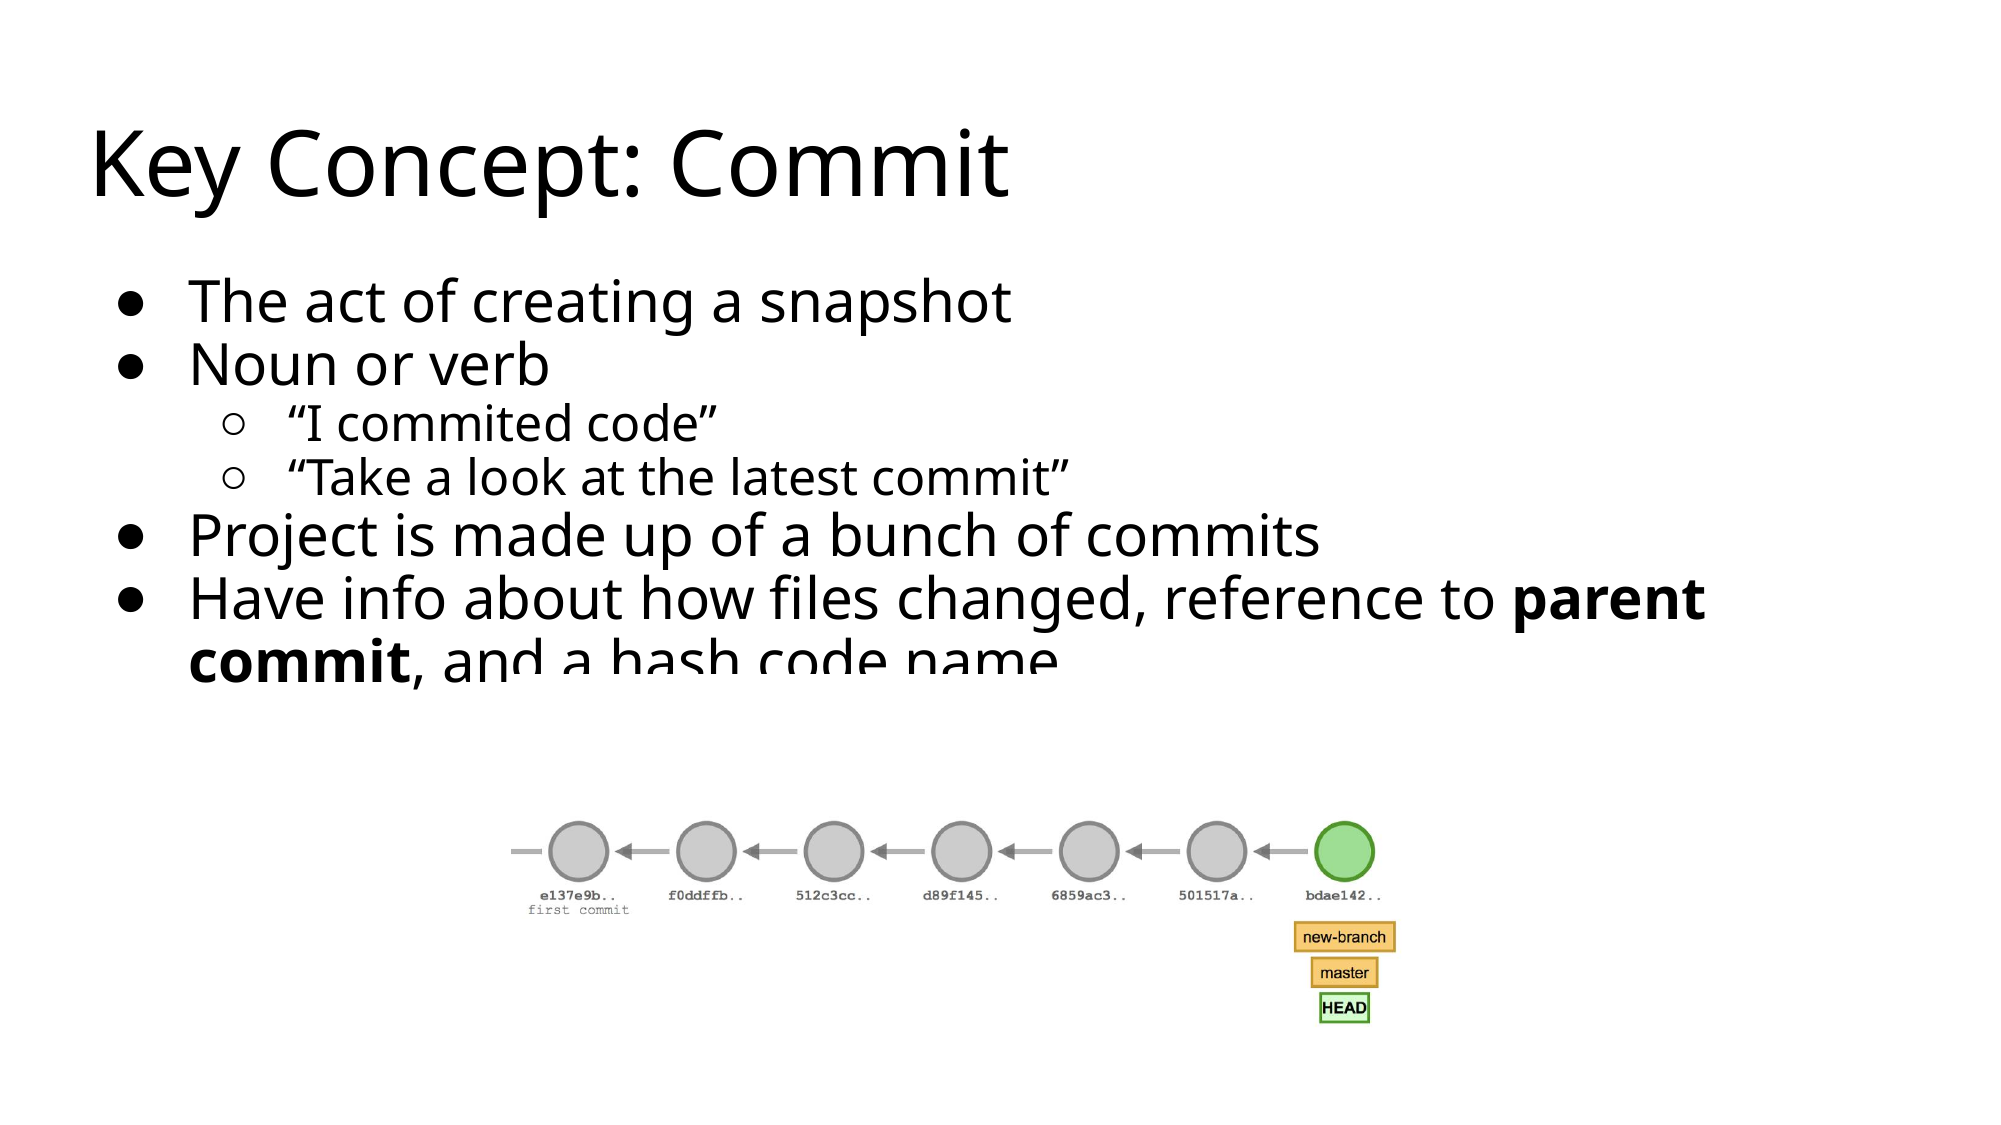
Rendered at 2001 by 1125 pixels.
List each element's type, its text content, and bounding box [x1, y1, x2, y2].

title Key Concept: Commit [68, 97, 1932, 223]
picture [510, 673, 1490, 1108]
list The act of creating a snapshot Noun or verb “I commited code” “Take a look at the latest commit” Project is made up of a bunch of commits Have info about how files changed, reference to parent commit, and a hash code name [68, 252, 1932, 1000]
